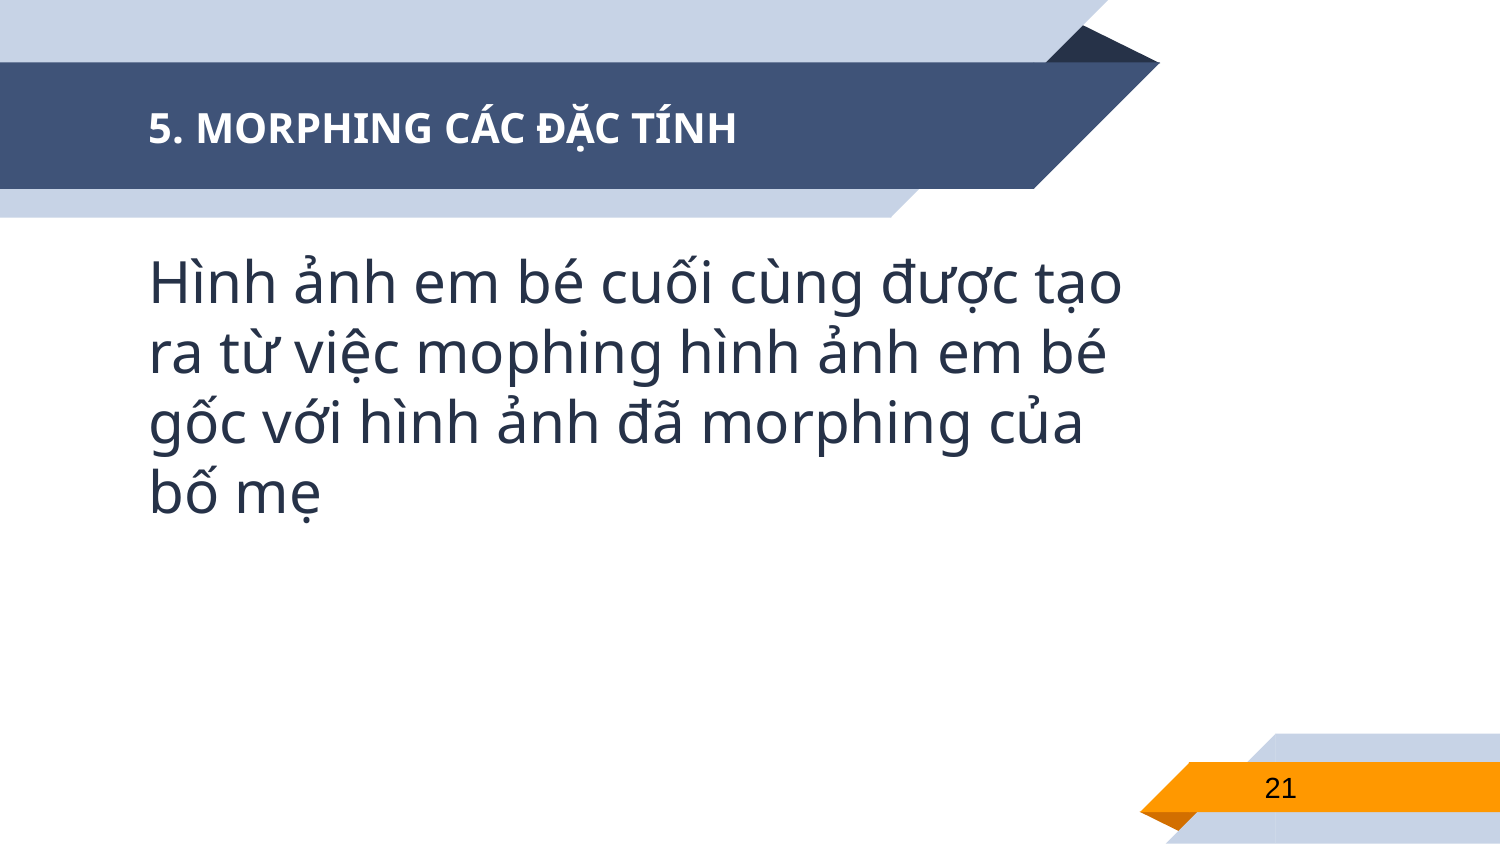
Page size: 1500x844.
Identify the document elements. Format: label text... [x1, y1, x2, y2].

slide_number 21 [1249, 760, 1494, 813]
title 5. MORPHING CÁC ĐẶC TÍNH [133, 64, 1035, 190]
list Hình ảnh em bé cuối cùng được tạo ra từ việc mophing hình ảnh em bé gốc với hình ảnh đã morphing của bố mẹ [133, 217, 1140, 734]
